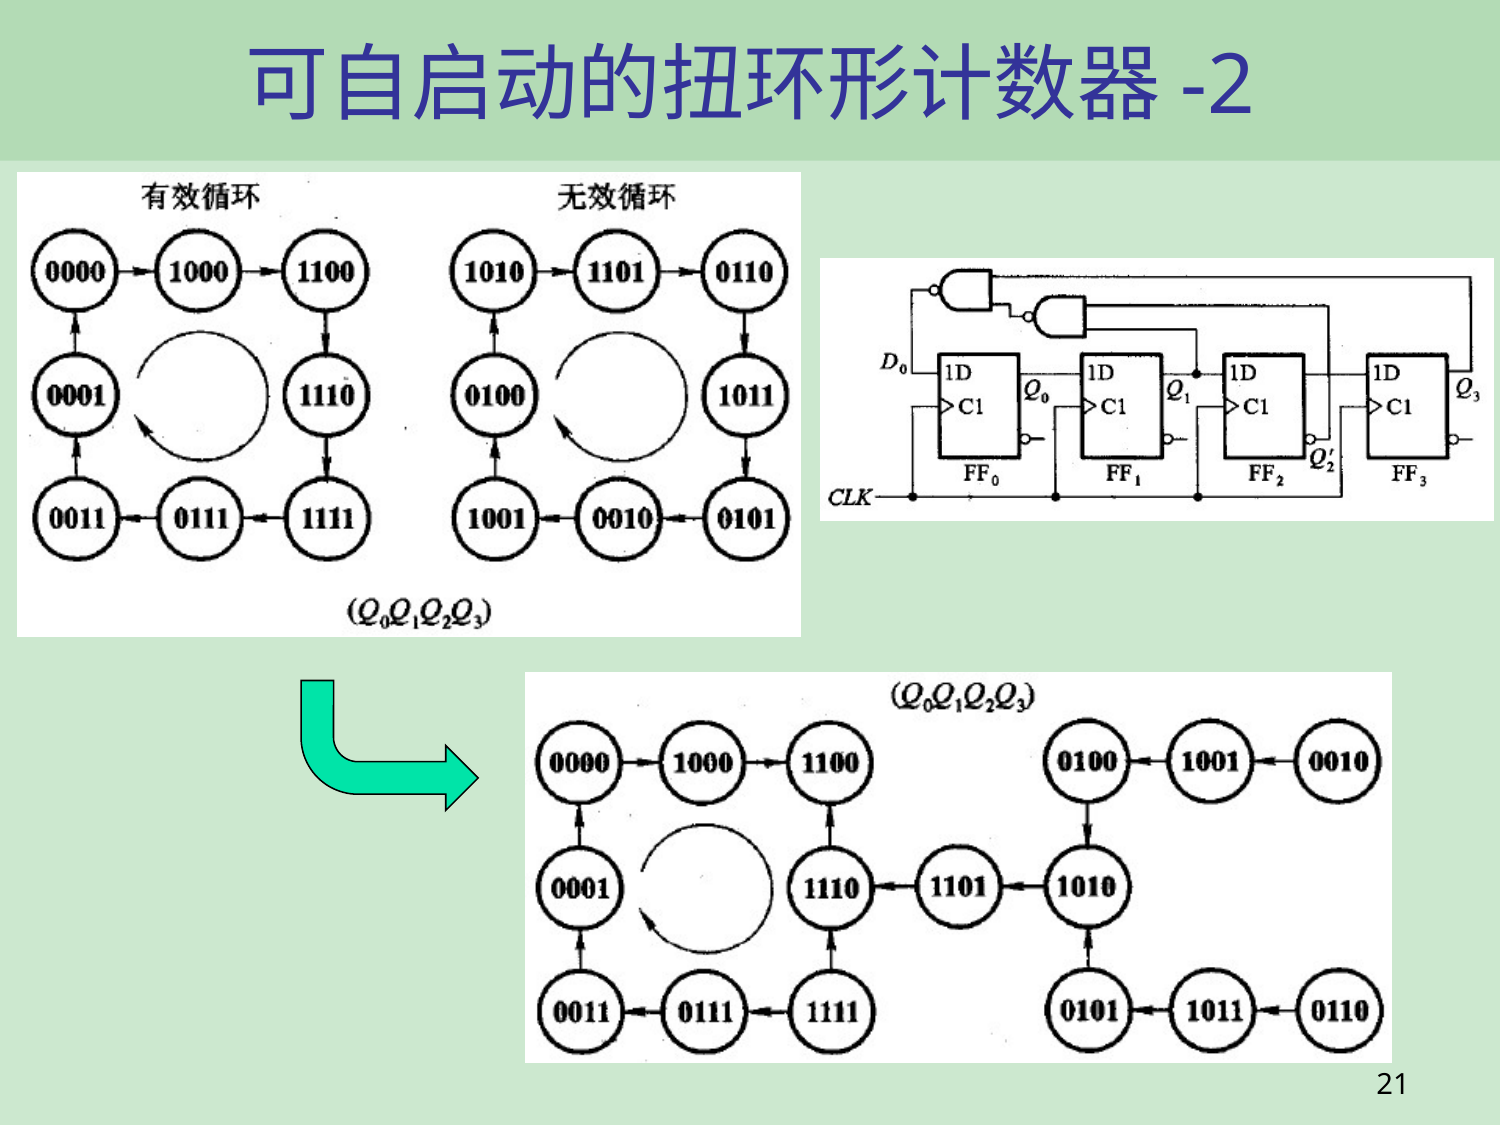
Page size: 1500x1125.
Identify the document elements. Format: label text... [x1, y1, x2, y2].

picture [17, 172, 801, 637]
picture [820, 258, 1494, 521]
text_box [301, 680, 479, 811]
title 可自启动的扭环形计数器-2 [17, 11, 1483, 149]
picture [525, 672, 1392, 1064]
slide_number 21 [1112, 1037, 1426, 1113]
